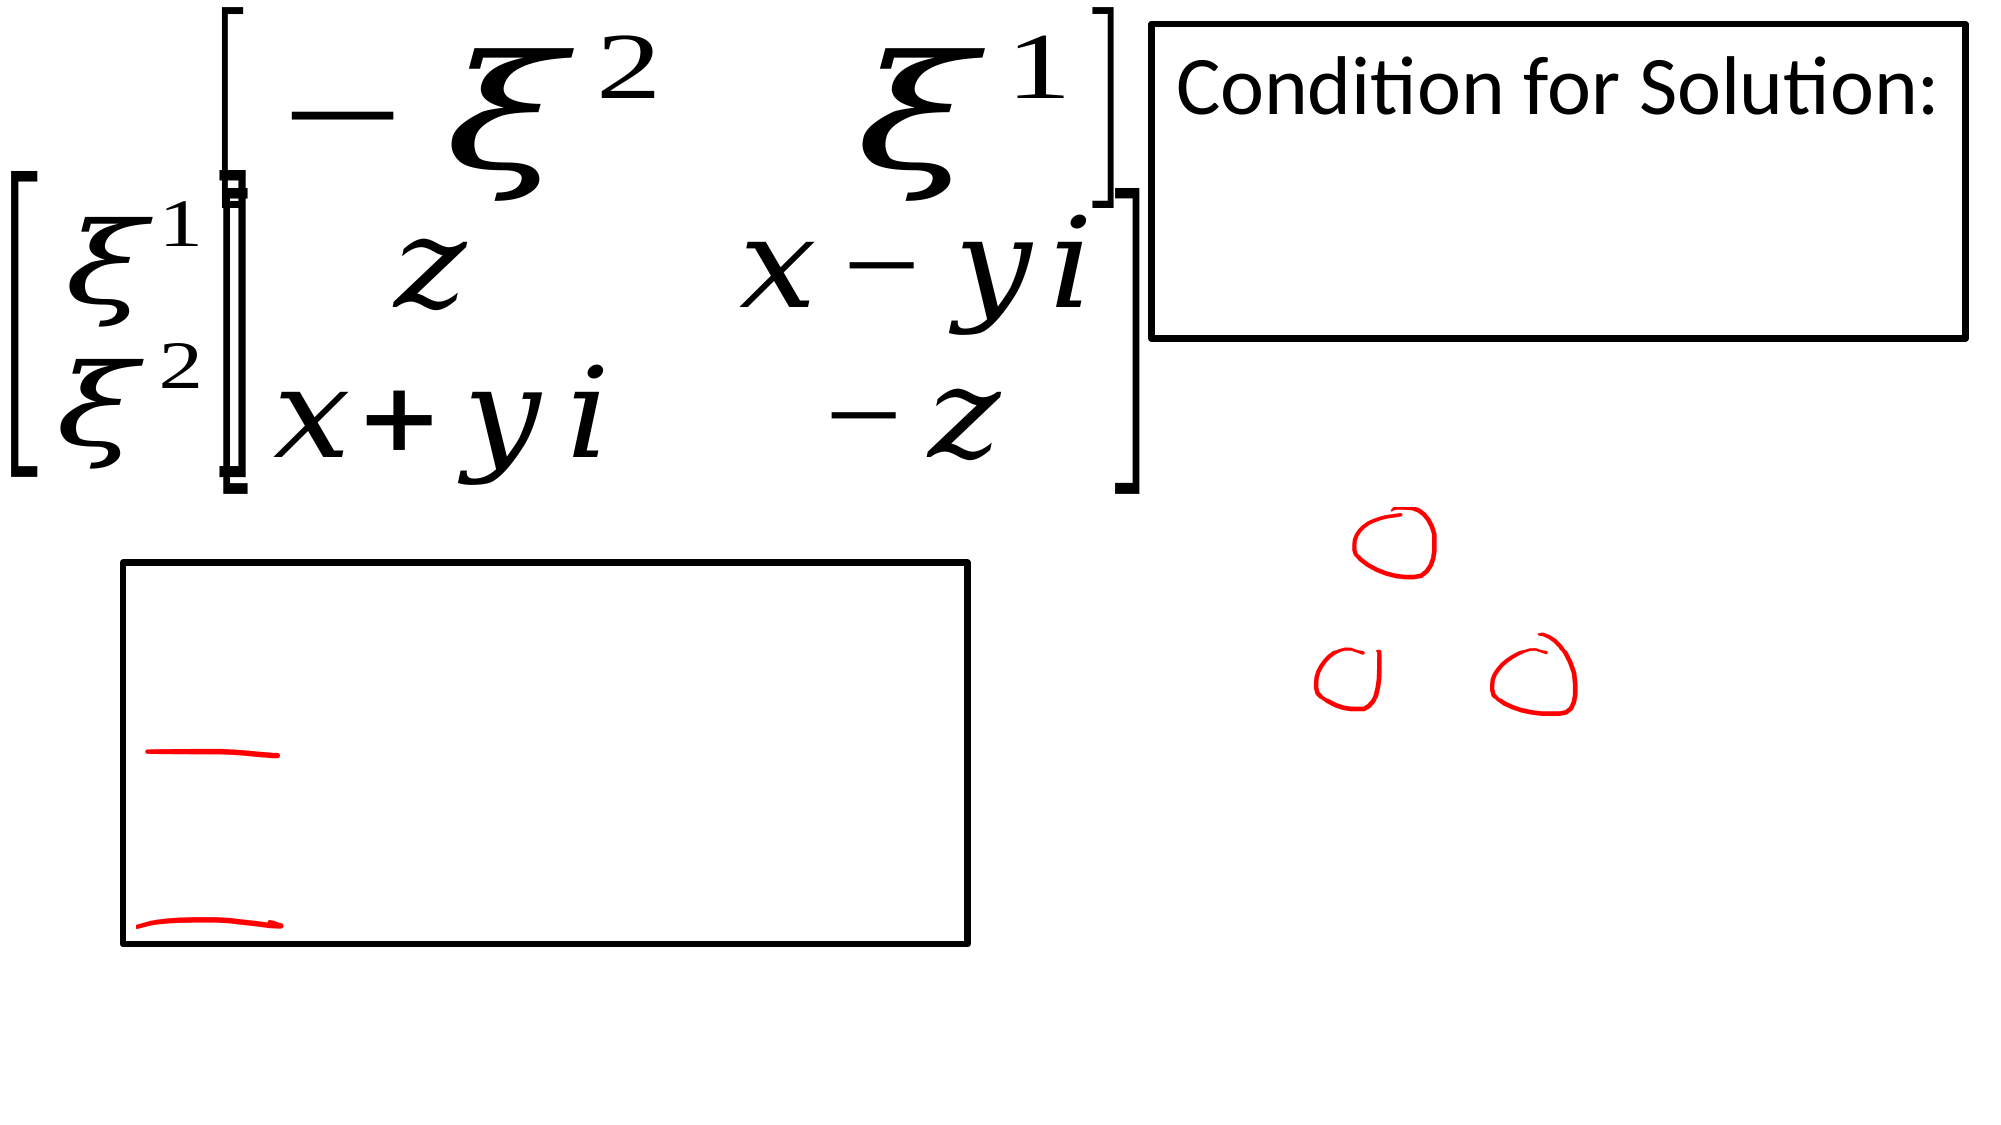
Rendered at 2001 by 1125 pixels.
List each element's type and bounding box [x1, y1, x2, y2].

picture [136, 507, 1587, 938]
